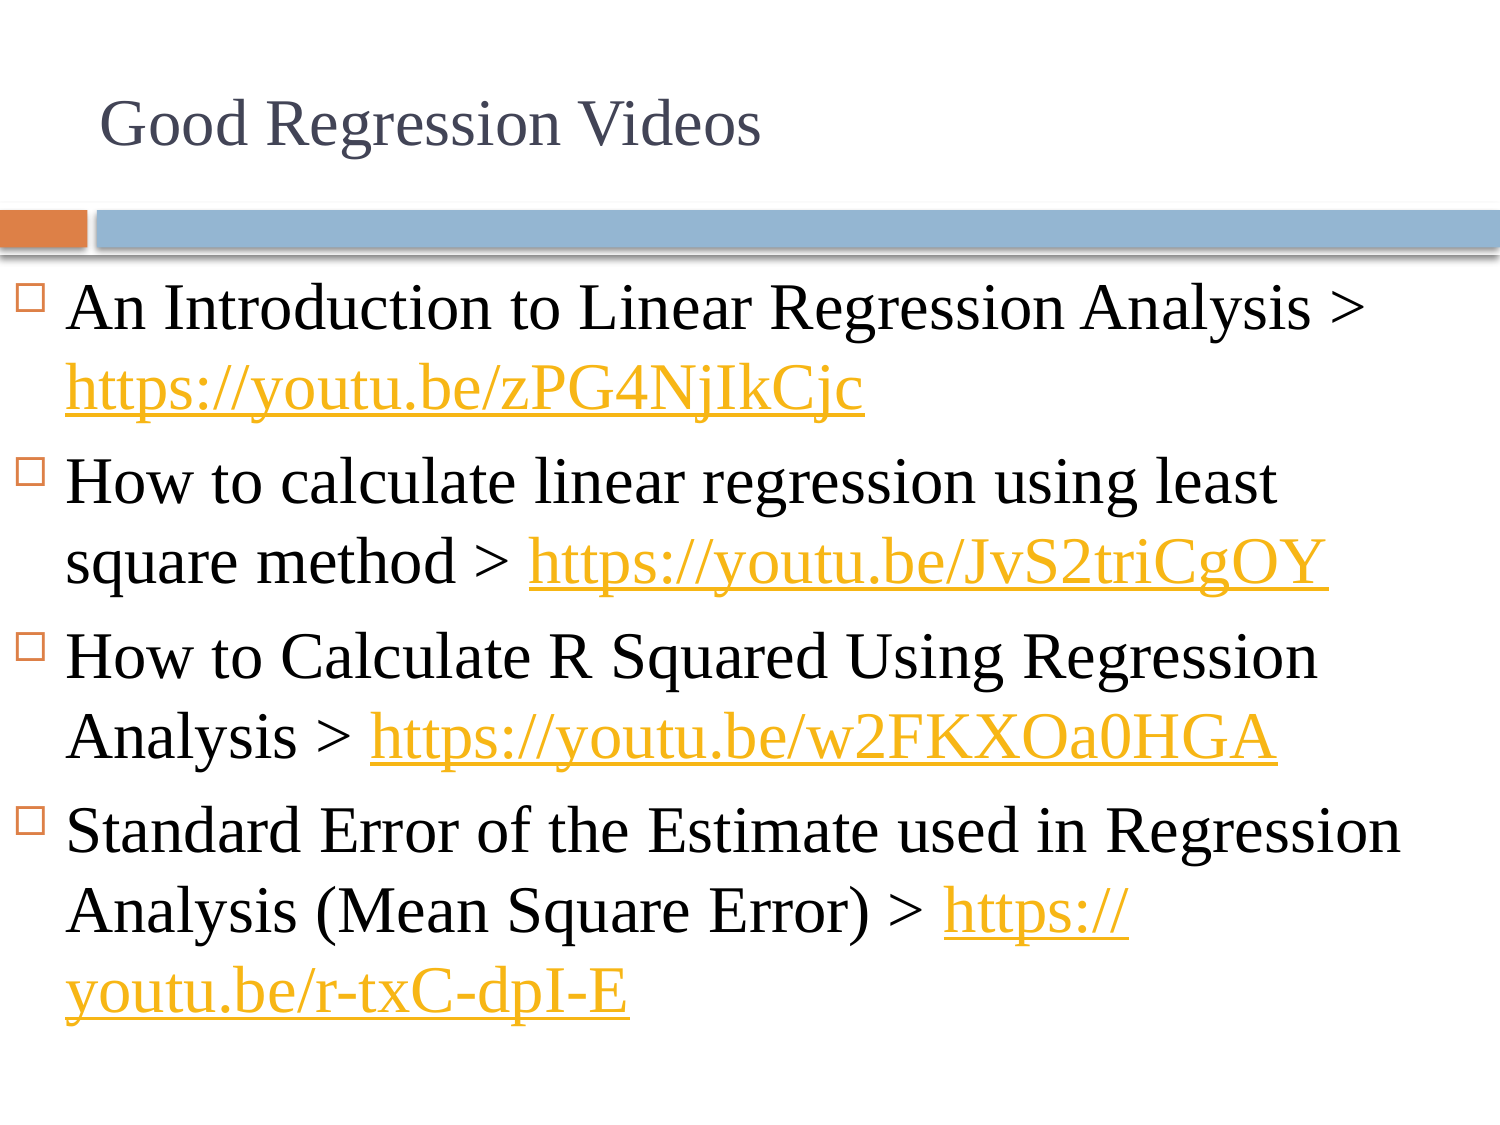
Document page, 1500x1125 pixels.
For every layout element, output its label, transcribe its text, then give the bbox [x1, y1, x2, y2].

title Good Regression Videos [99, 37, 1438, 200]
list An Introduction to Linear Regression Analysis > https://youtu.be/zPG4NjIkCjc How to calculate linear regression using least square method > https://youtu.be/JvS2triCgOY How to Calculate R Squared Using Regression Analysis > https://youtu.be/w2FKXOa0HGA Standard Error of the Estimate used in Regression Analysis (Mean Square Error) > https://youtu.be/r-txC-dpI-E [12, 262, 1438, 1005]
